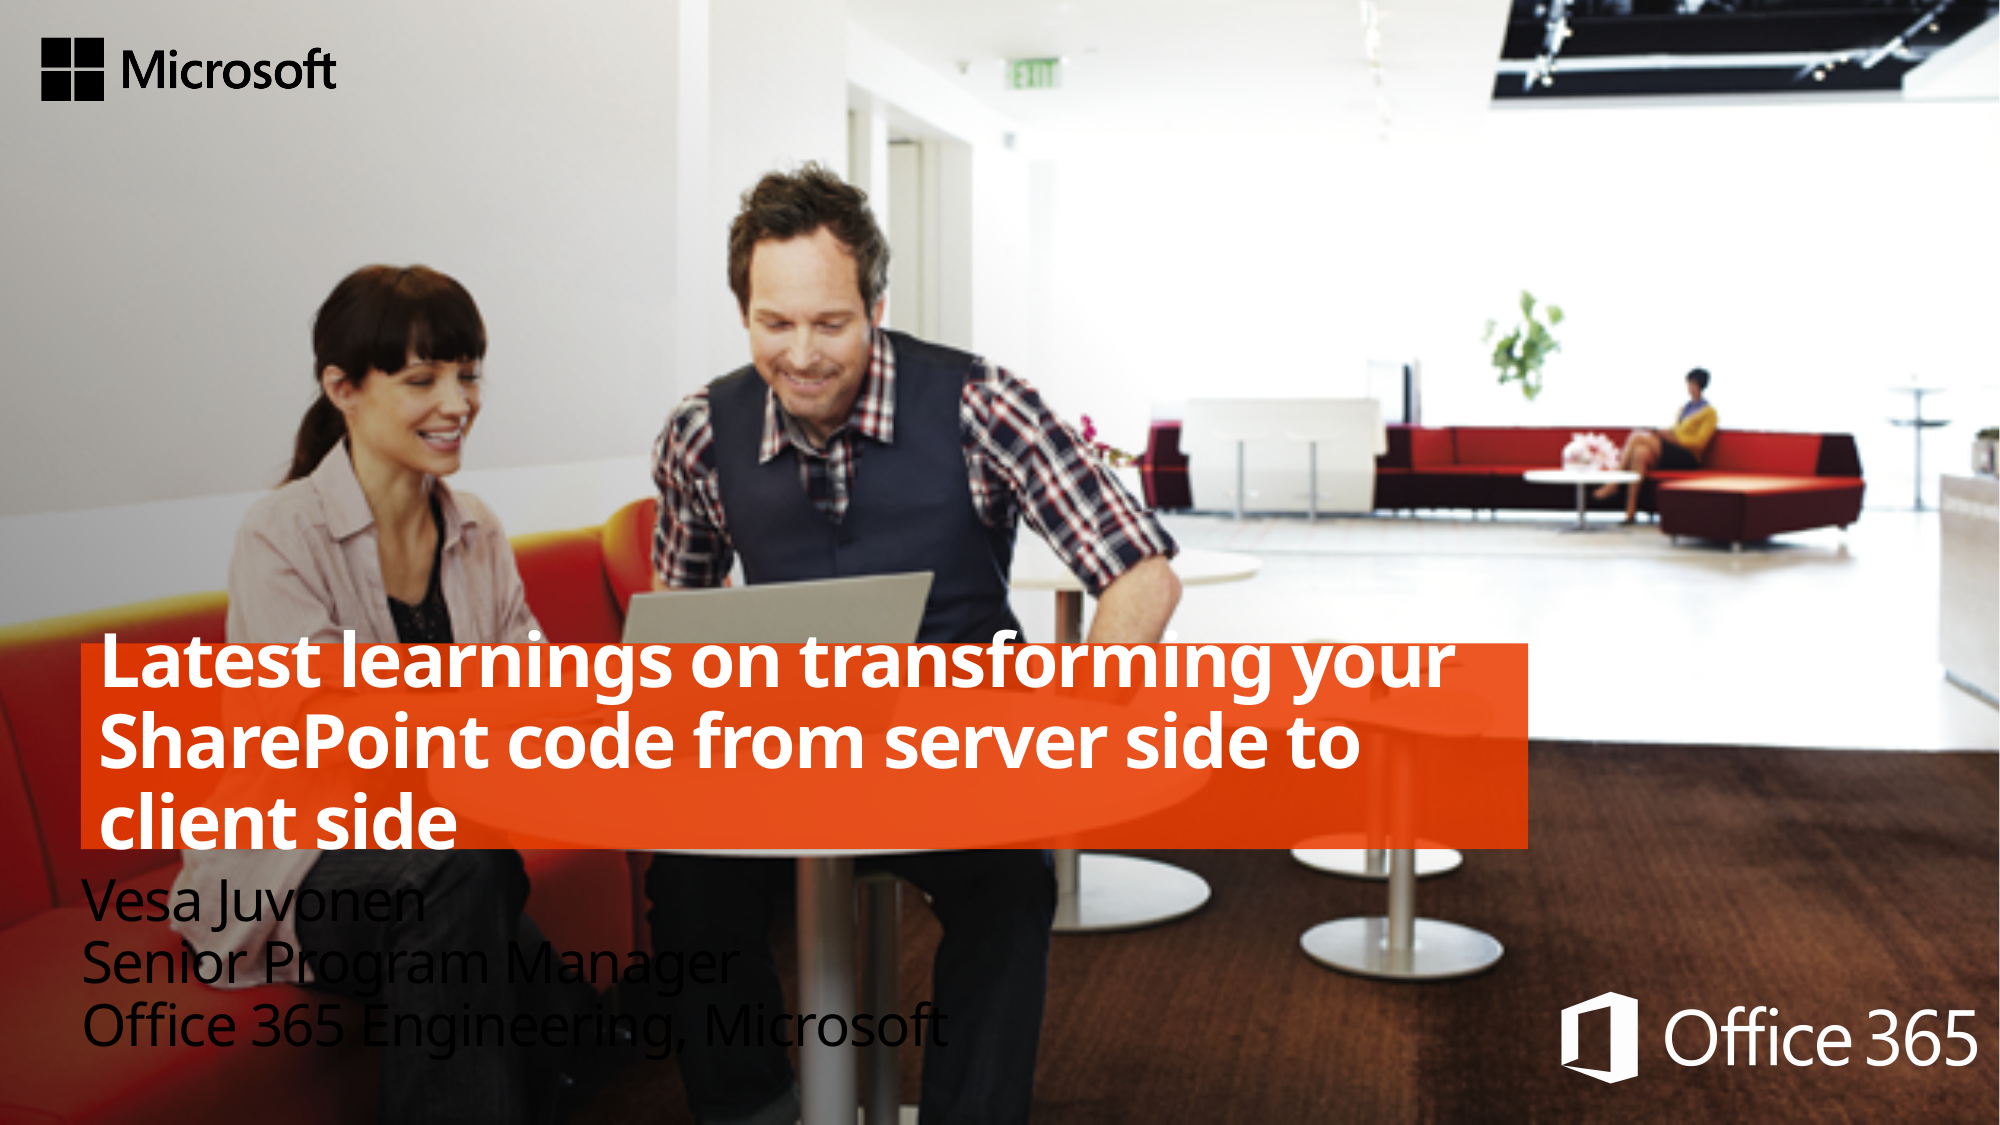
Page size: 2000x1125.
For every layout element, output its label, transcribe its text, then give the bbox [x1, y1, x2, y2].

title Latest learnings on transforming your SharePoint code from server side to client side [80, 643, 1529, 850]
list Vesa Juvonen Senior Program Manager Office 365 Engineering, Microsoft [80, 870, 1010, 953]
picture [0, 0, 2000, 1125]
